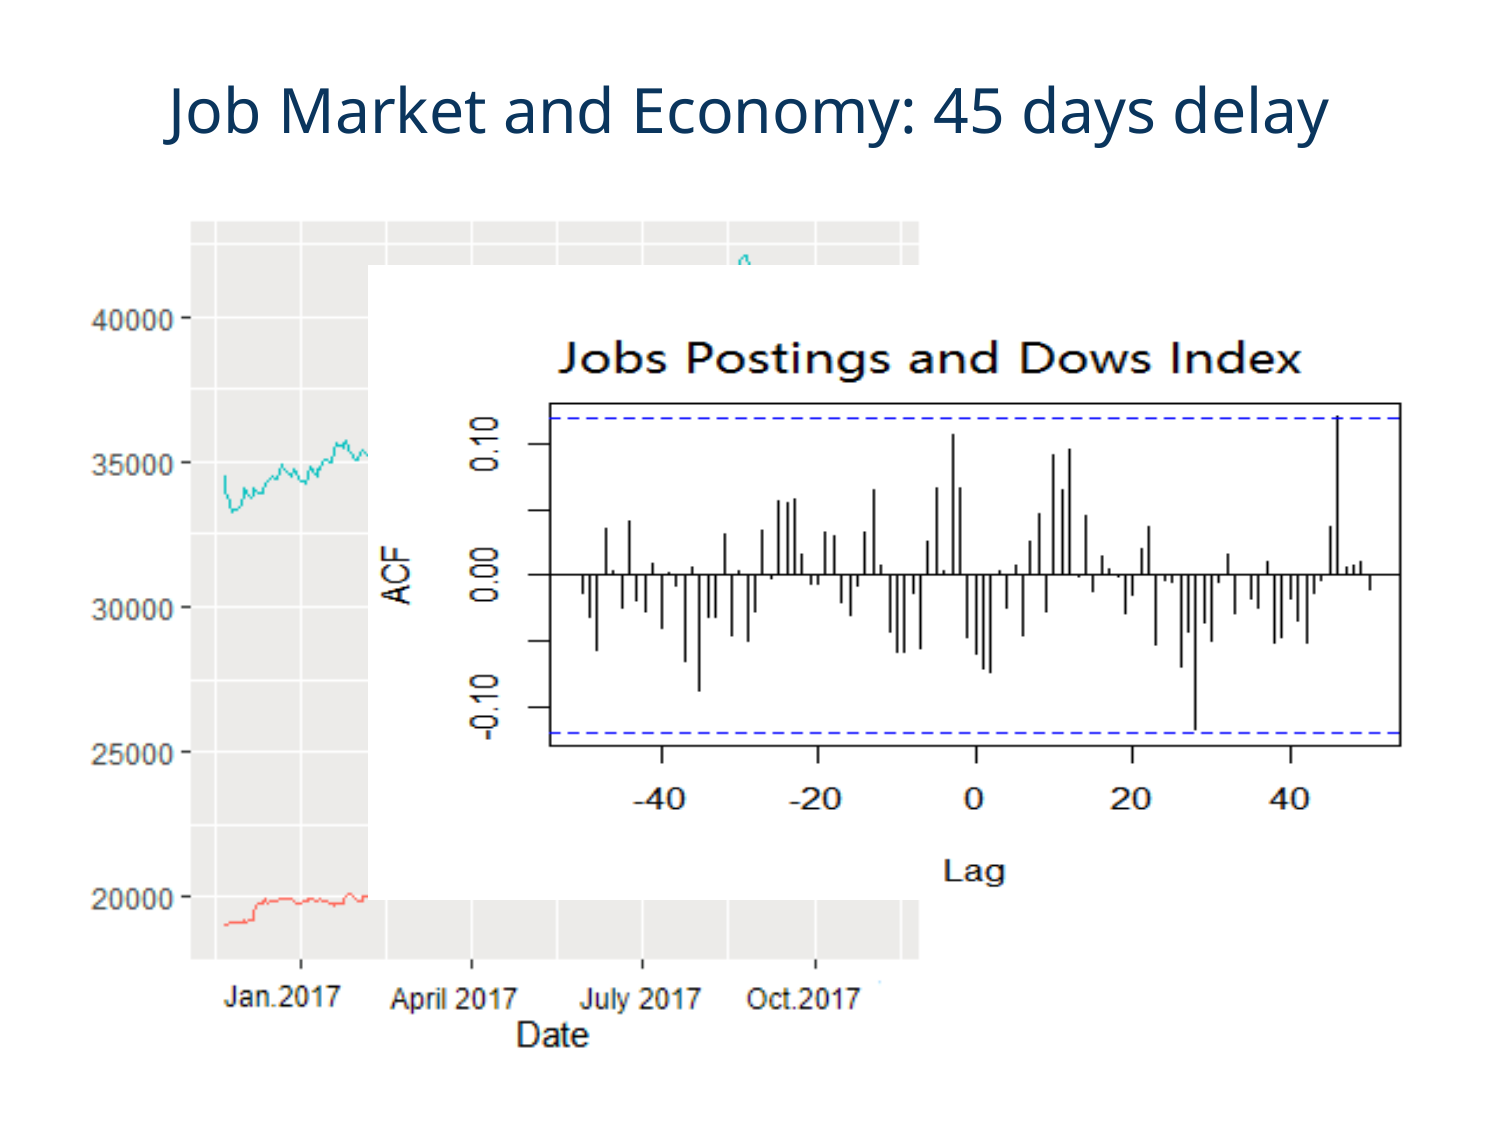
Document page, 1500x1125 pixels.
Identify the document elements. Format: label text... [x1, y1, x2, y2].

title Job Market and Economy: 45 days delay [74, 44, 1426, 172]
picture [60, 215, 1159, 1063]
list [368, 265, 1451, 901]
